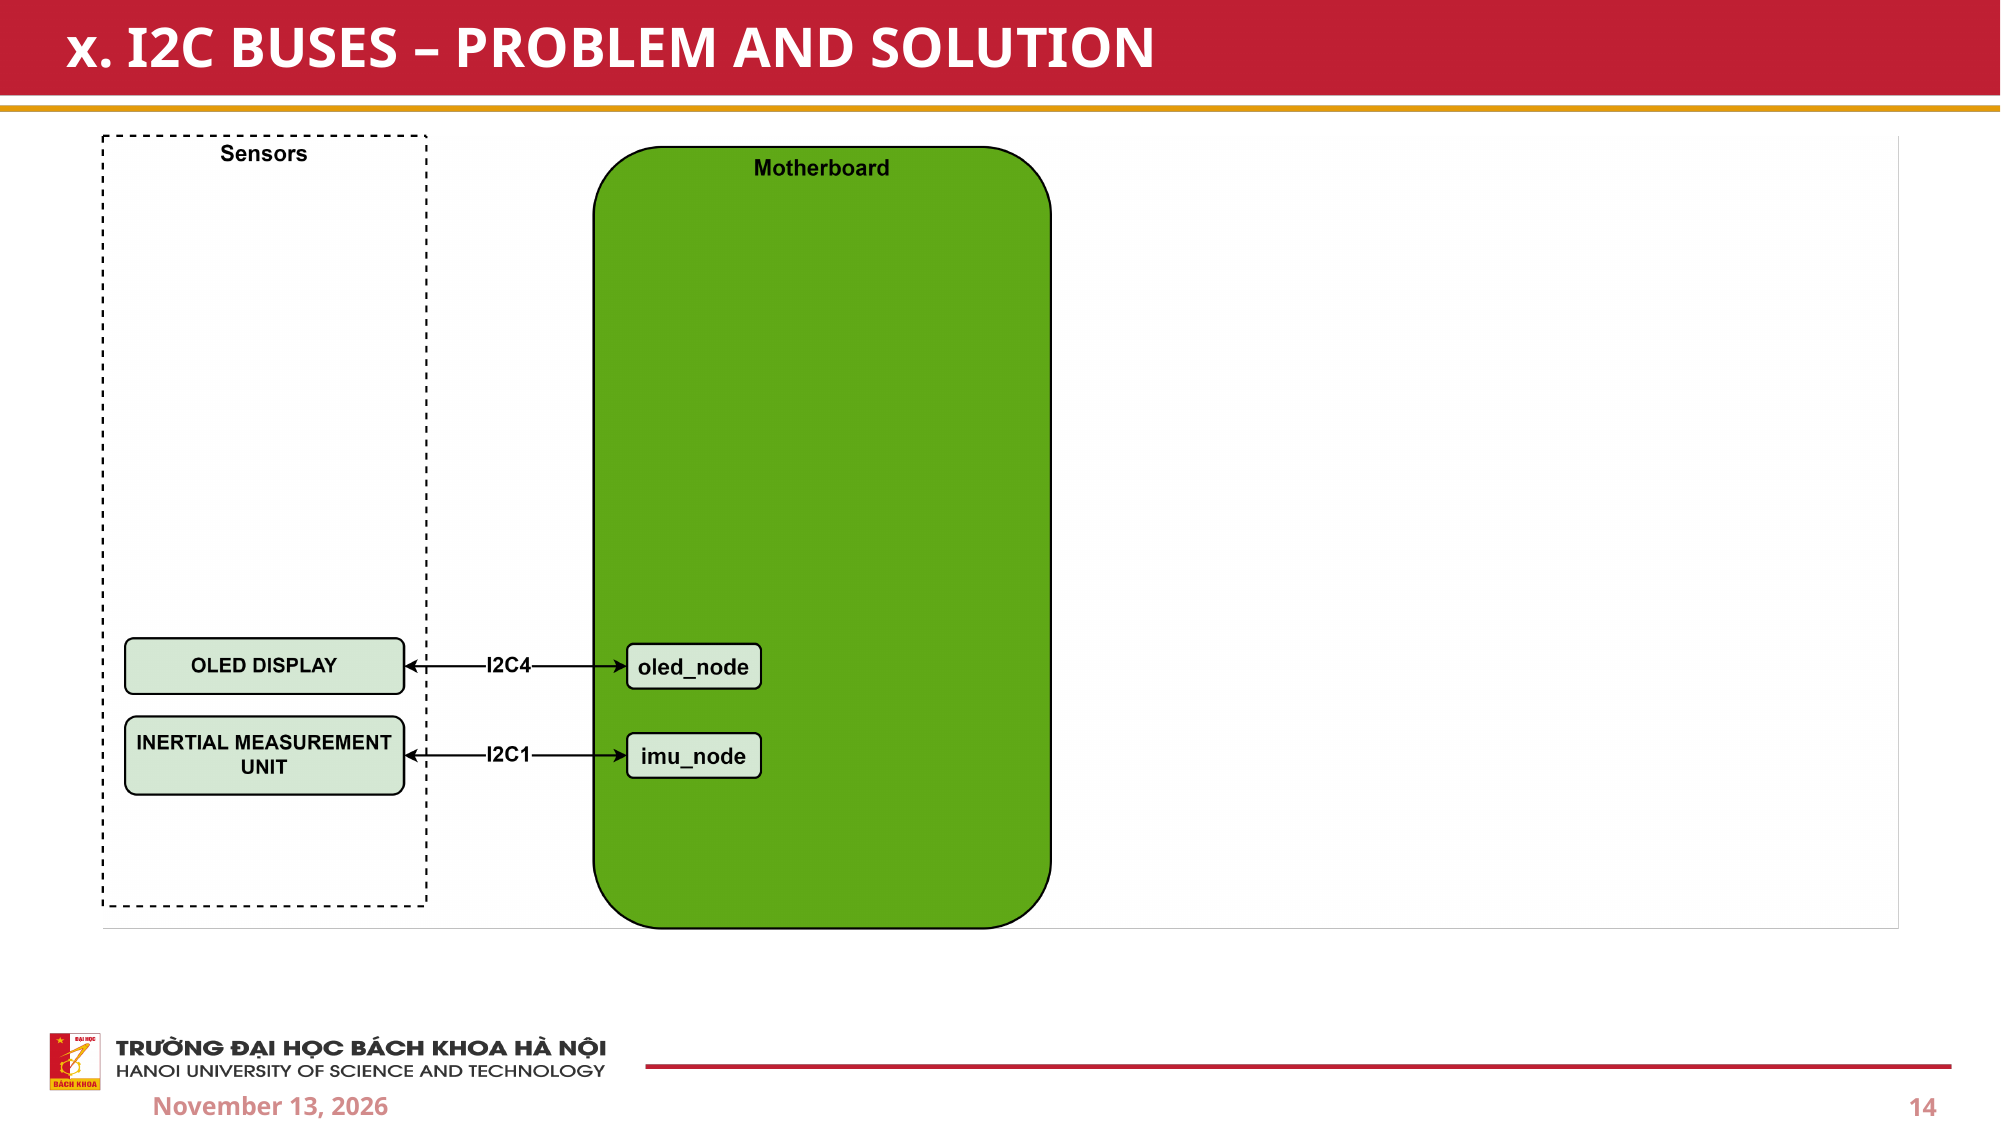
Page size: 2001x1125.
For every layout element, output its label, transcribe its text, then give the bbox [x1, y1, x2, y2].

slide_number 14 [1502, 1078, 1953, 1125]
picture [0, 0, 2001, 1125]
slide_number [137, 1076, 588, 1125]
title x. I2C BUSES – PROBLEM AND SOLUTION [51, 12, 1949, 87]
